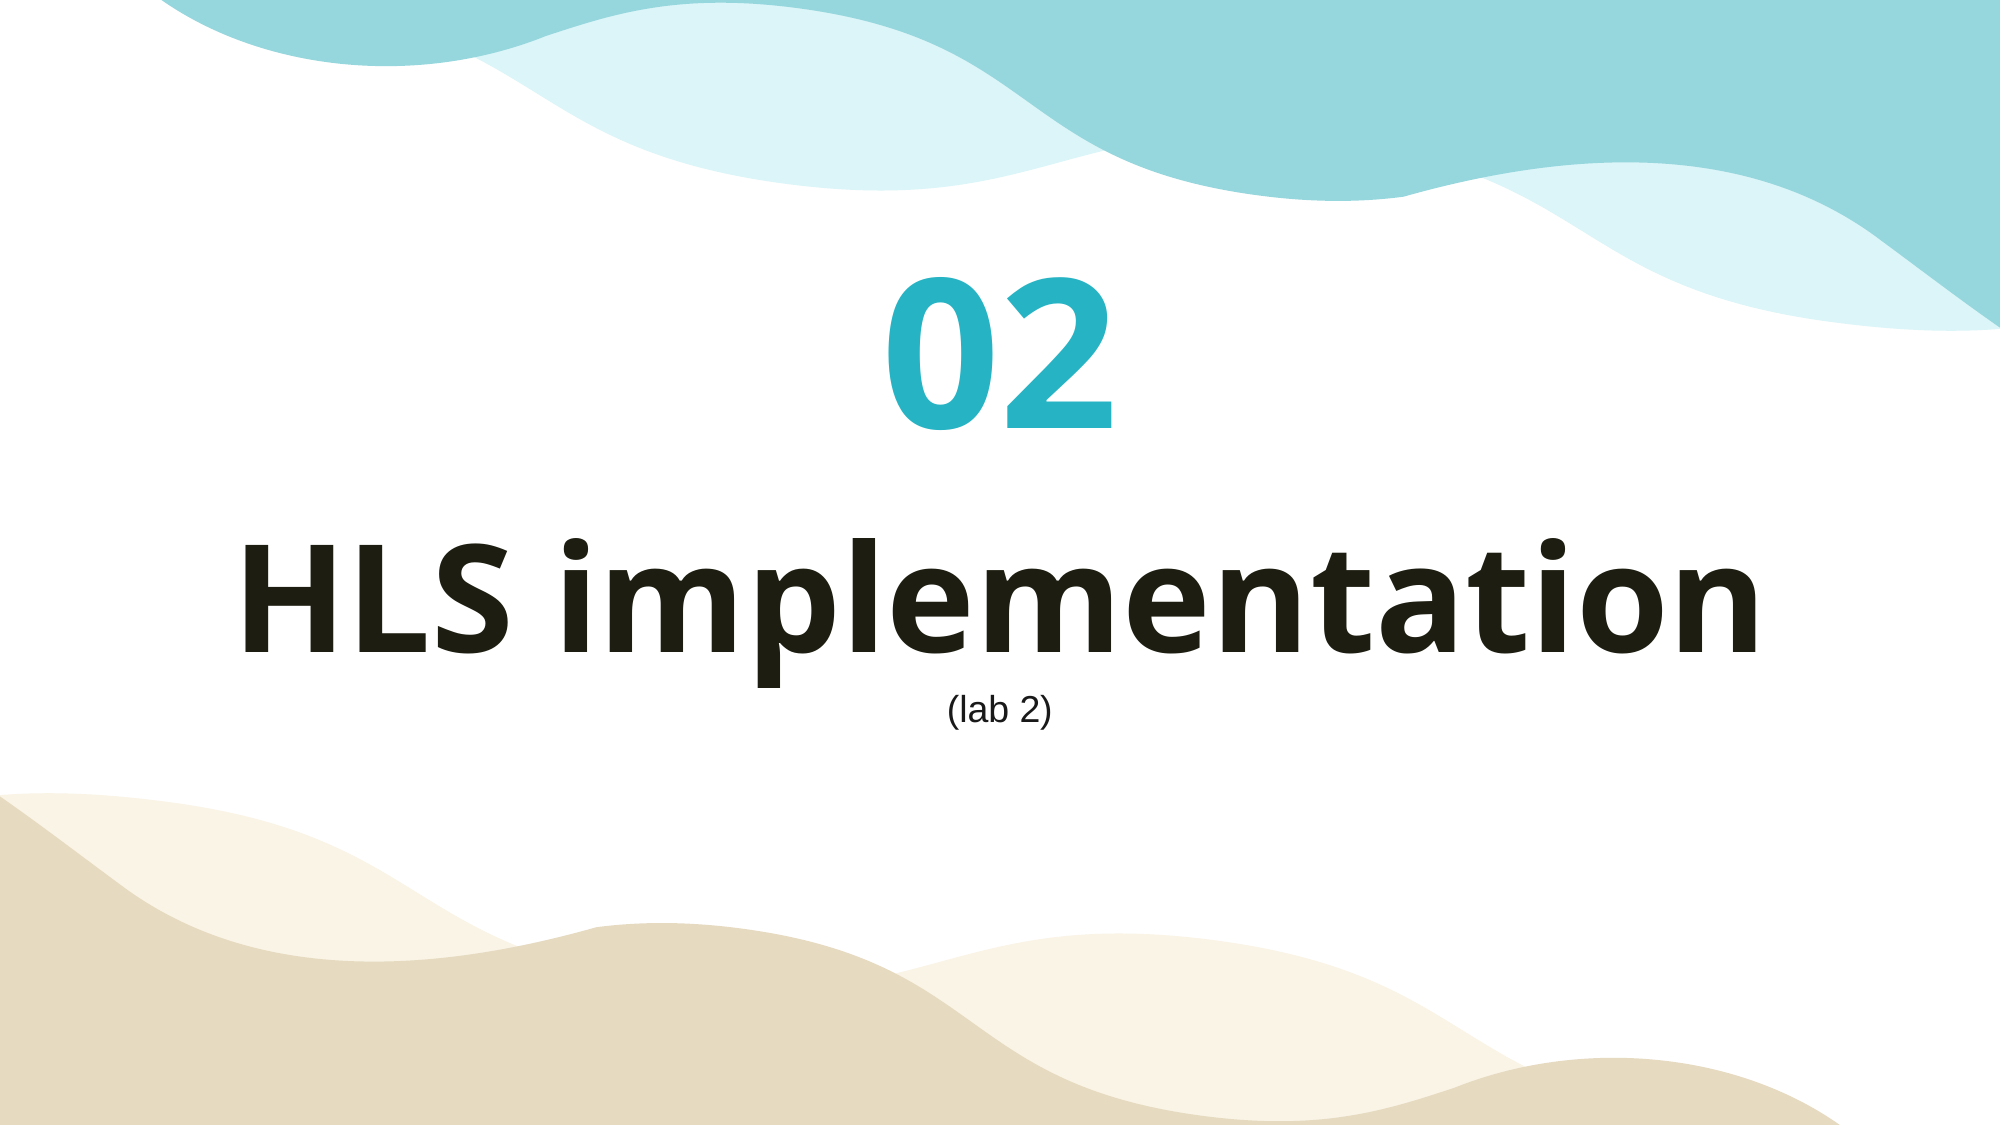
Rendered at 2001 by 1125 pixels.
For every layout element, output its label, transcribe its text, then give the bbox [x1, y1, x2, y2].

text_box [932, 677, 1068, 738]
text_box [441, 224, 1559, 491]
text_box HLS implementation [201, 357, 1799, 739]
